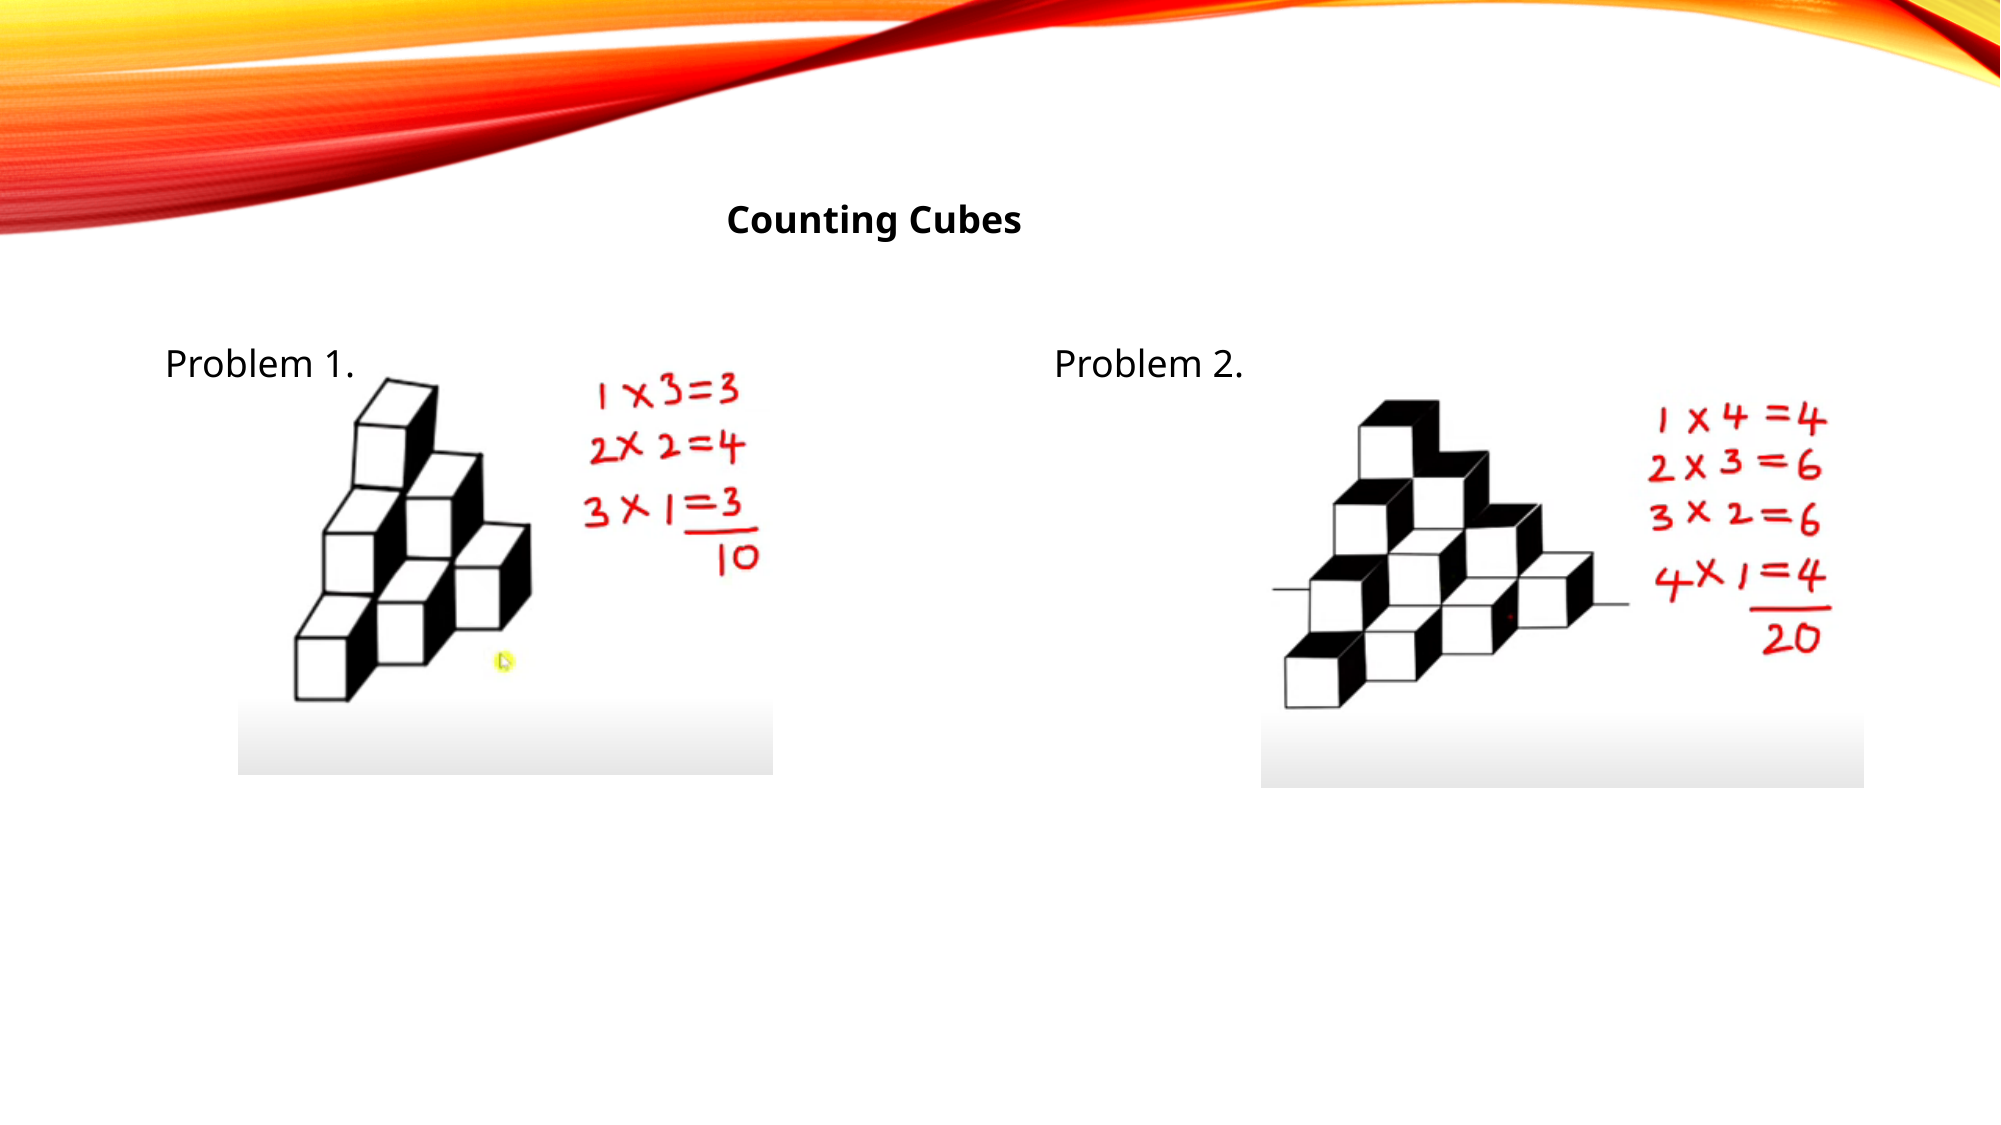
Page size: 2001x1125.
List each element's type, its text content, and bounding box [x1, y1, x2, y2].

picture [0, 0, 2000, 237]
picture [1261, 362, 1864, 788]
text_box Counting Cubes [711, 188, 1150, 249]
text_box Problem 1. [149, 332, 371, 393]
picture [237, 350, 773, 775]
text_box Problem 2. [1039, 332, 1260, 393]
